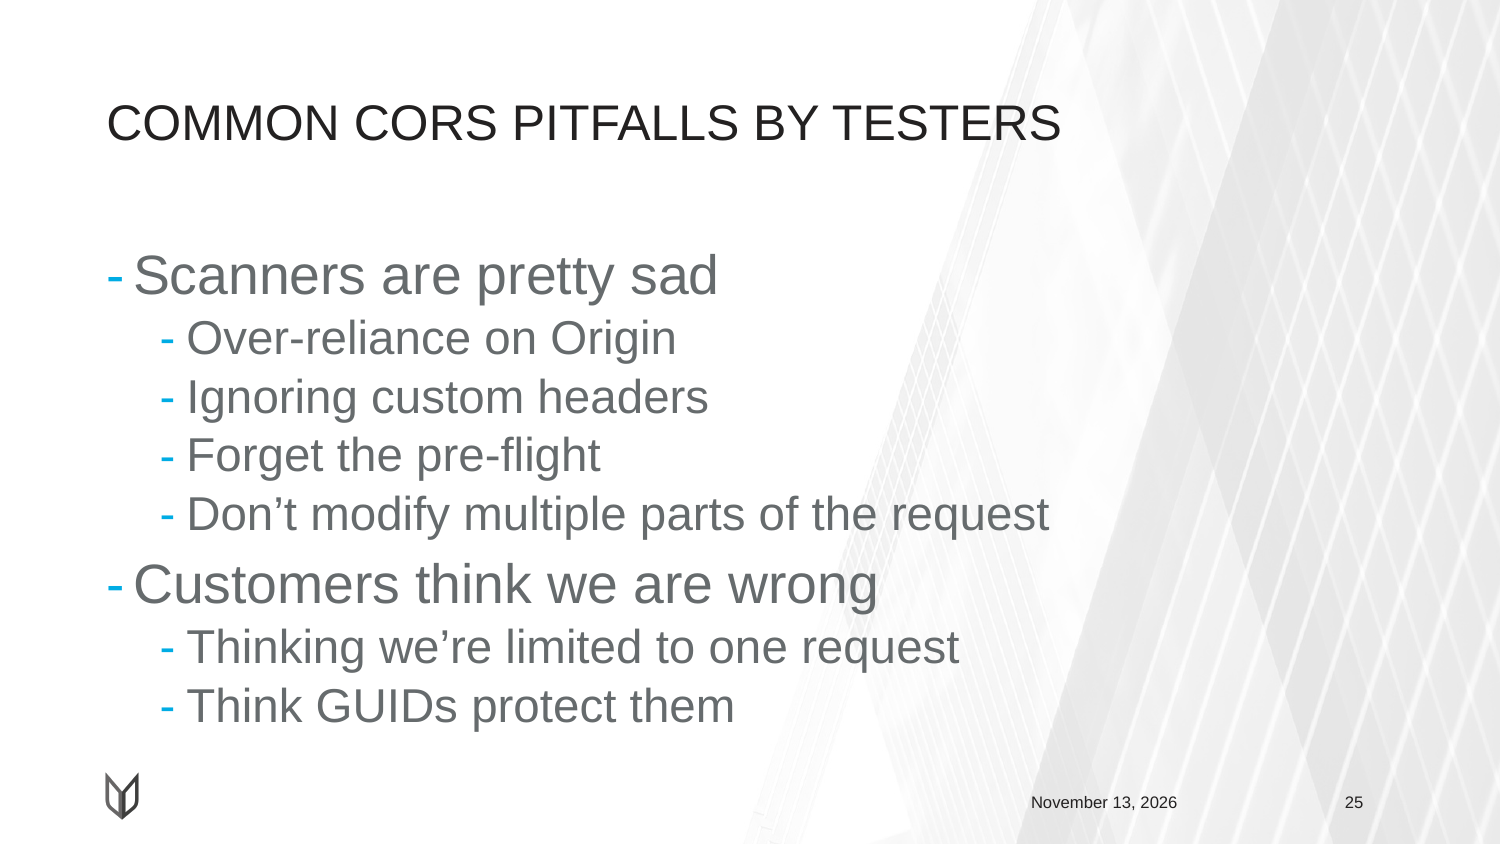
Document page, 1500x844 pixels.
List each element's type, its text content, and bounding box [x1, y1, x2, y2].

list Scanners are pretty sad Over-reliance on Origin Ignoring custom headers Forget the pre-flight Don’t modify multiple parts of the request Customers think we are wrong Thinking we’re limited to one request Think GUIDs protect them [106, 246, 1400, 736]
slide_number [1016, 784, 1324, 815]
slide_number 25 [1324, 784, 1379, 815]
picture [0, 0, 1500, 844]
title COMMON CORS PITFALLS BY TESTERS [106, 96, 1400, 220]
